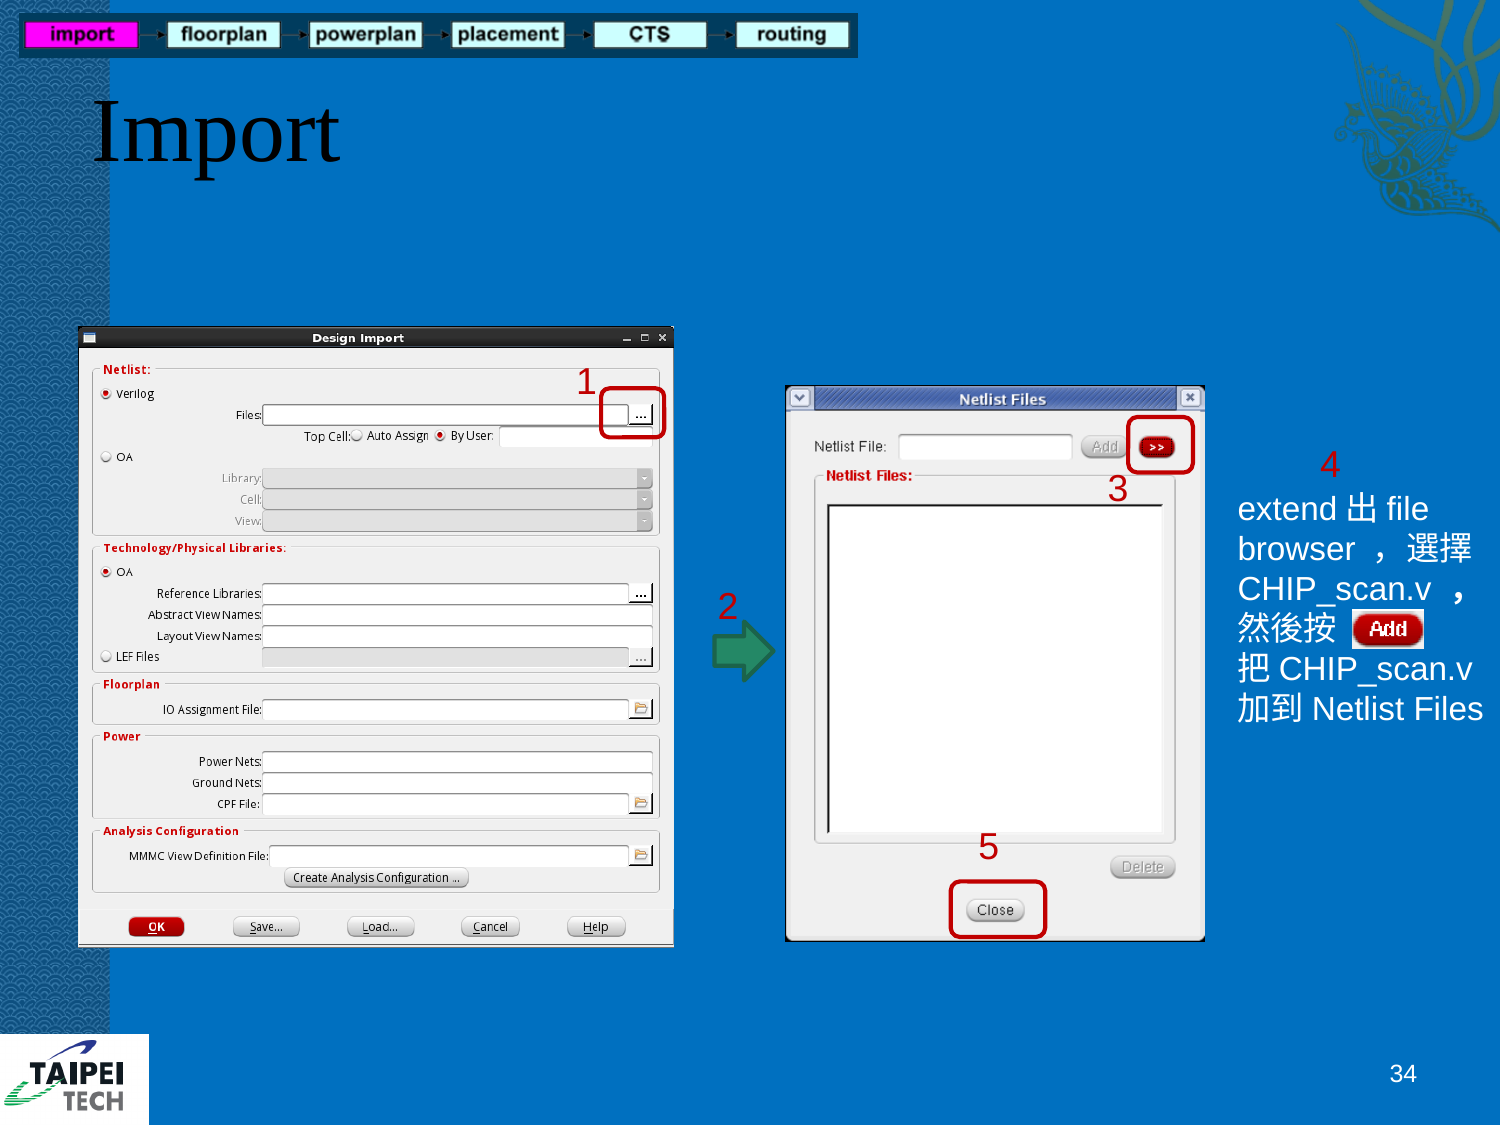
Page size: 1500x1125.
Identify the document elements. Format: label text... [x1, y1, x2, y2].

picture [1334, 0, 1500, 235]
picture [1352, 609, 1424, 650]
text_box 4 [1305, 432, 1376, 493]
picture [785, 385, 1205, 943]
text_box [714, 635, 774, 681]
text_box extend出file browser ，選擇CHIP_scan.v ，然後按 把CHIP_scan.v 加到Netlist Files [1222, 479, 1500, 815]
title Import [76, 31, 1427, 219]
text_box 2 [702, 574, 774, 635]
slide_number ‹#› [1074, 1042, 1425, 1103]
picture [0, 0, 859, 1125]
